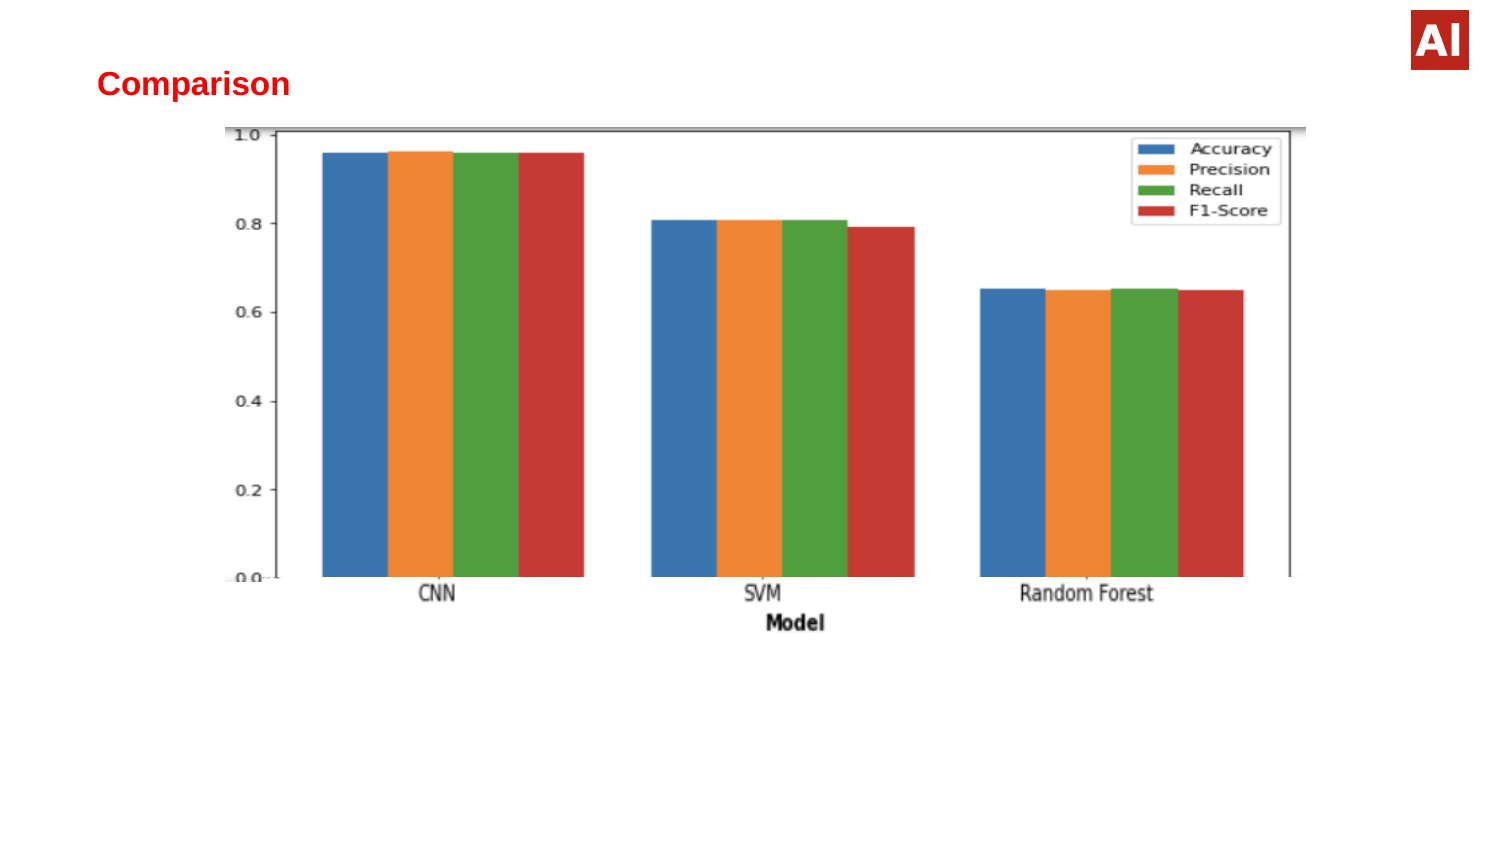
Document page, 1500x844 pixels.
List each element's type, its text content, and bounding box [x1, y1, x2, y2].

text_box [216, 48, 1500, 154]
picture [225, 127, 1306, 643]
picture [1411, 10, 1469, 48]
text_box Comparison [82, 54, 583, 110]
title [51, 84, 1449, 706]
